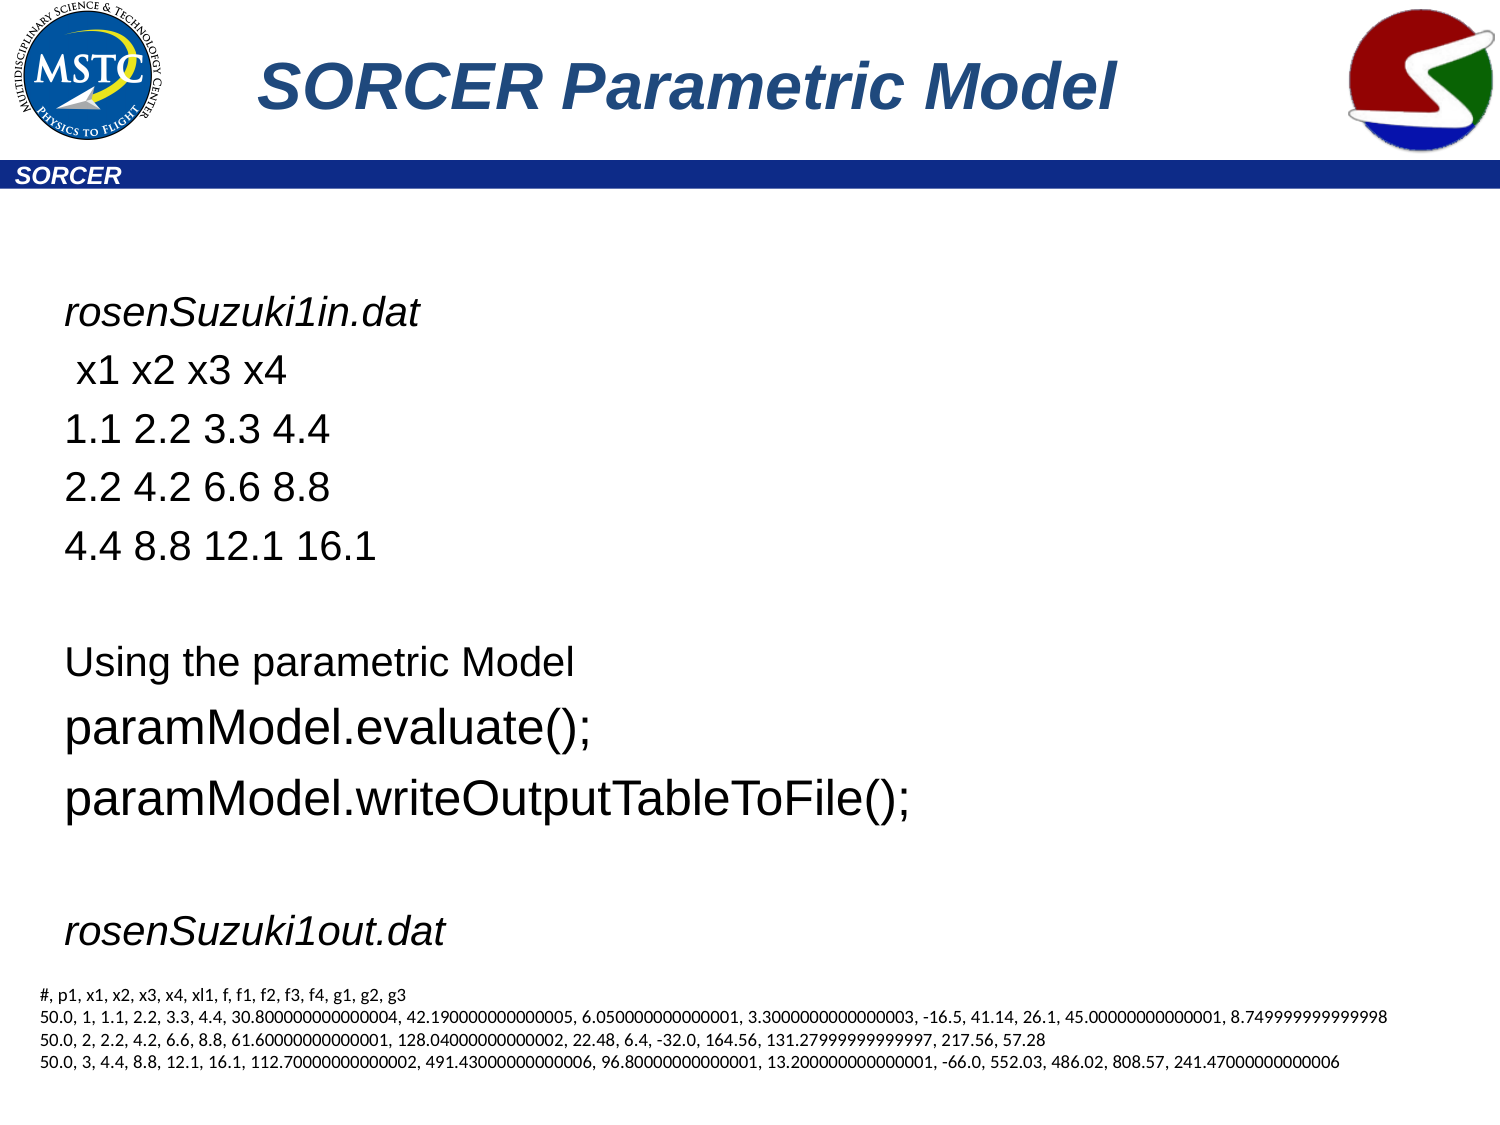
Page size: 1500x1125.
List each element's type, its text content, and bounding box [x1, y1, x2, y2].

list rosenSuzuki1in.dat x1 x2 x3 x4 1.1 2.2 3.3 4.4 2.2 4.2 6.6 8.8 4.4 8.8 12.1 16.1 Using the parametric Model paramModel.evaluate(); paramModel.writeOutputTableToFile(); rosenSuzuki1out.dat [49, 198, 1448, 974]
title SORCER Parametric Model [162, 2, 1213, 164]
picture [1347, 7, 1495, 154]
text_box #, p1, x1, x2, x3, x4, xl1, f, f1, f2, f3, f4, g1, g2, g3 50.0, 1, 1.1, 2.2, 3.3, 4.4, 30.800000000000004, 42.190000000000005, 6.050000000000001, 3.3000000000000003, -16.5, 41.14, 26.1, 45.00000000000001, 8.749999999999998 50.0, 2, 2.2, 4.2, 6.6, 8.8, 61.60000000000001, 128.04000000000002, 22.48, 6.4, -32.0, 164.56, 131.27999999999997, 217.56, 57.28 50.0, 3, 4.4, 8.8, 12.1, 16.1, 112.70000000000002, 491.43000000000006, 96.80000000000001, 13.200000000000001, -66.0, 552.03, 486.02, 808.57, 241.47000000000006 [24, 974, 1500, 1080]
picture [12, 0, 163, 148]
